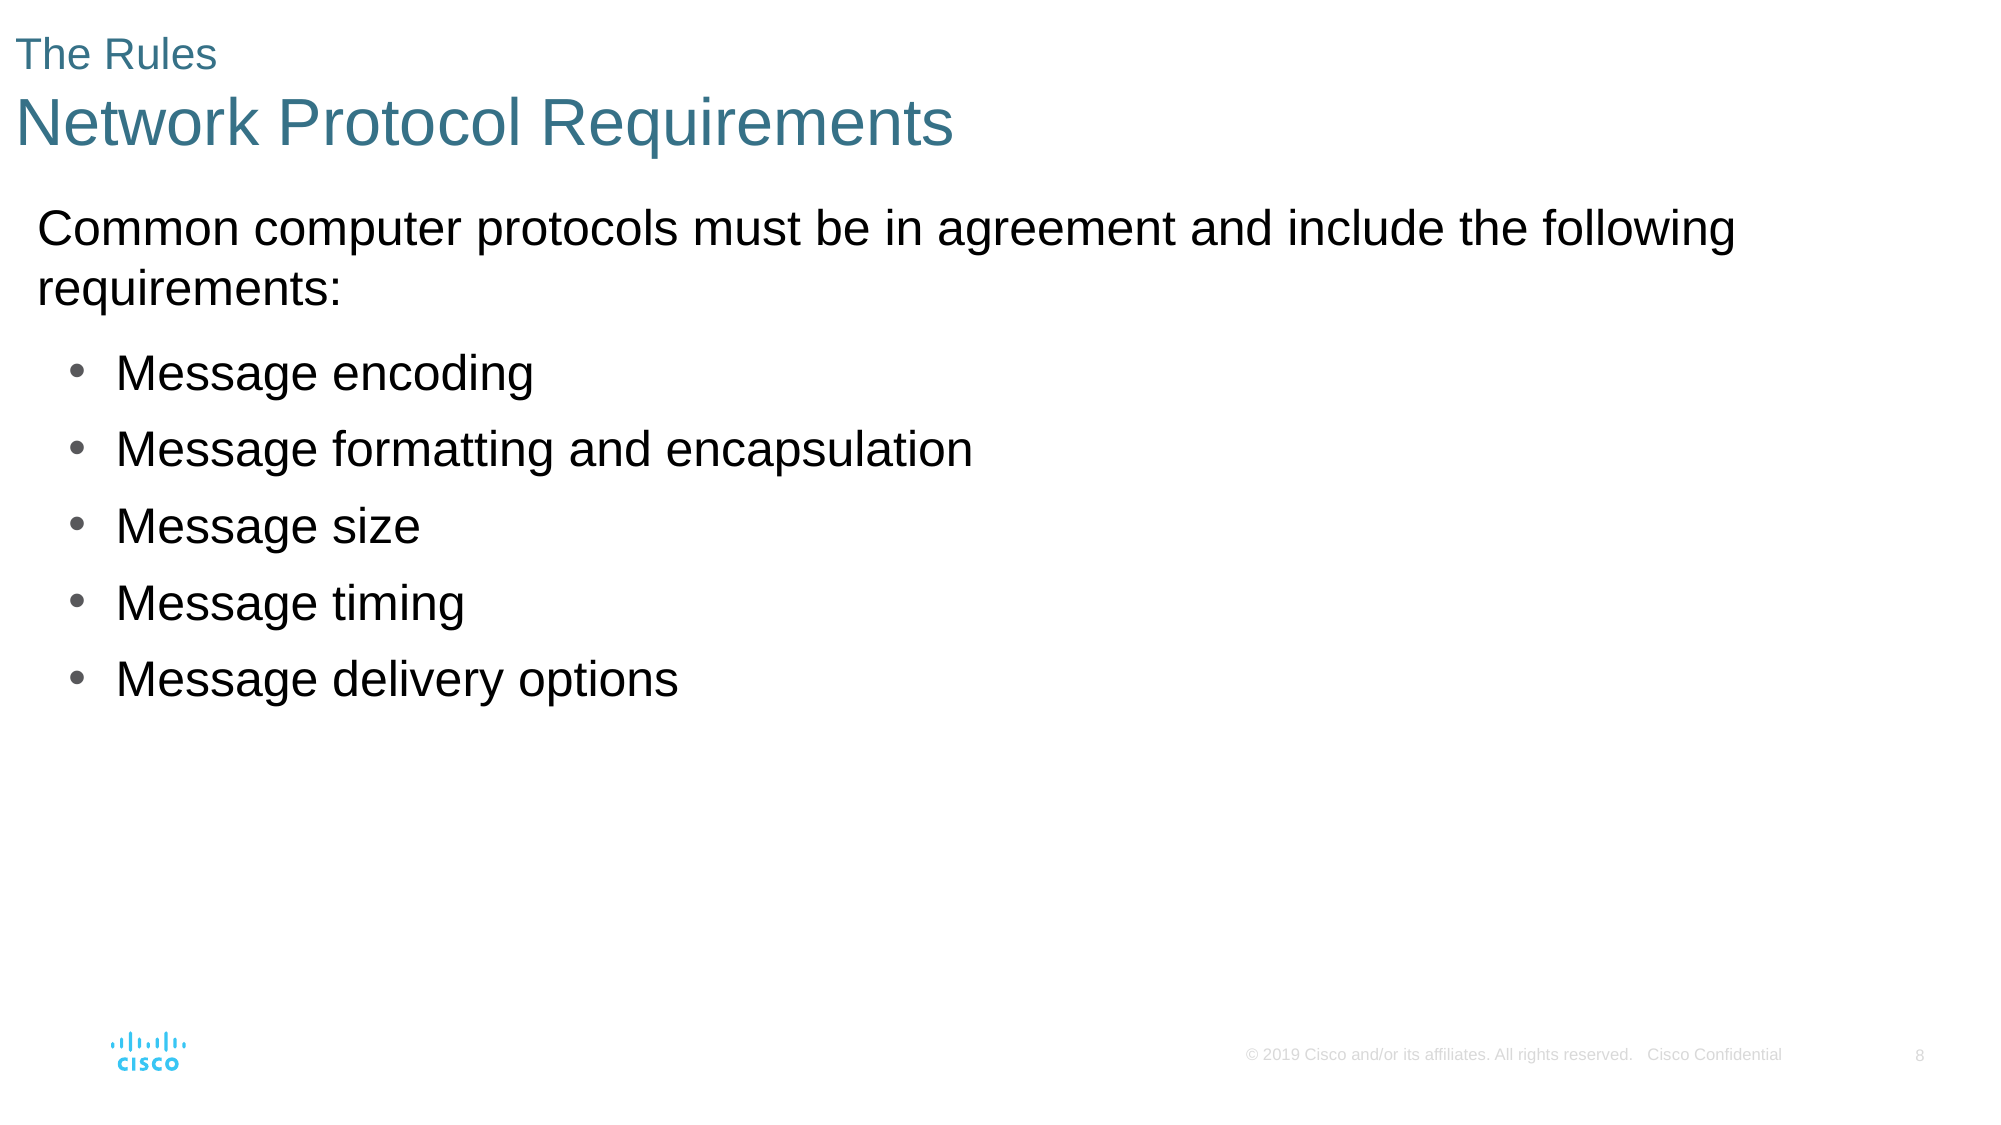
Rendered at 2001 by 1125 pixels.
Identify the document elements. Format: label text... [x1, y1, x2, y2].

title The Rules Network Protocol Requirements [0, 9, 2000, 175]
list Common computer protocols must be in agreement and include the following requirements: Message encoding Message formatting and encapsulation Message size Message timing Message delivery options [22, 187, 1959, 858]
